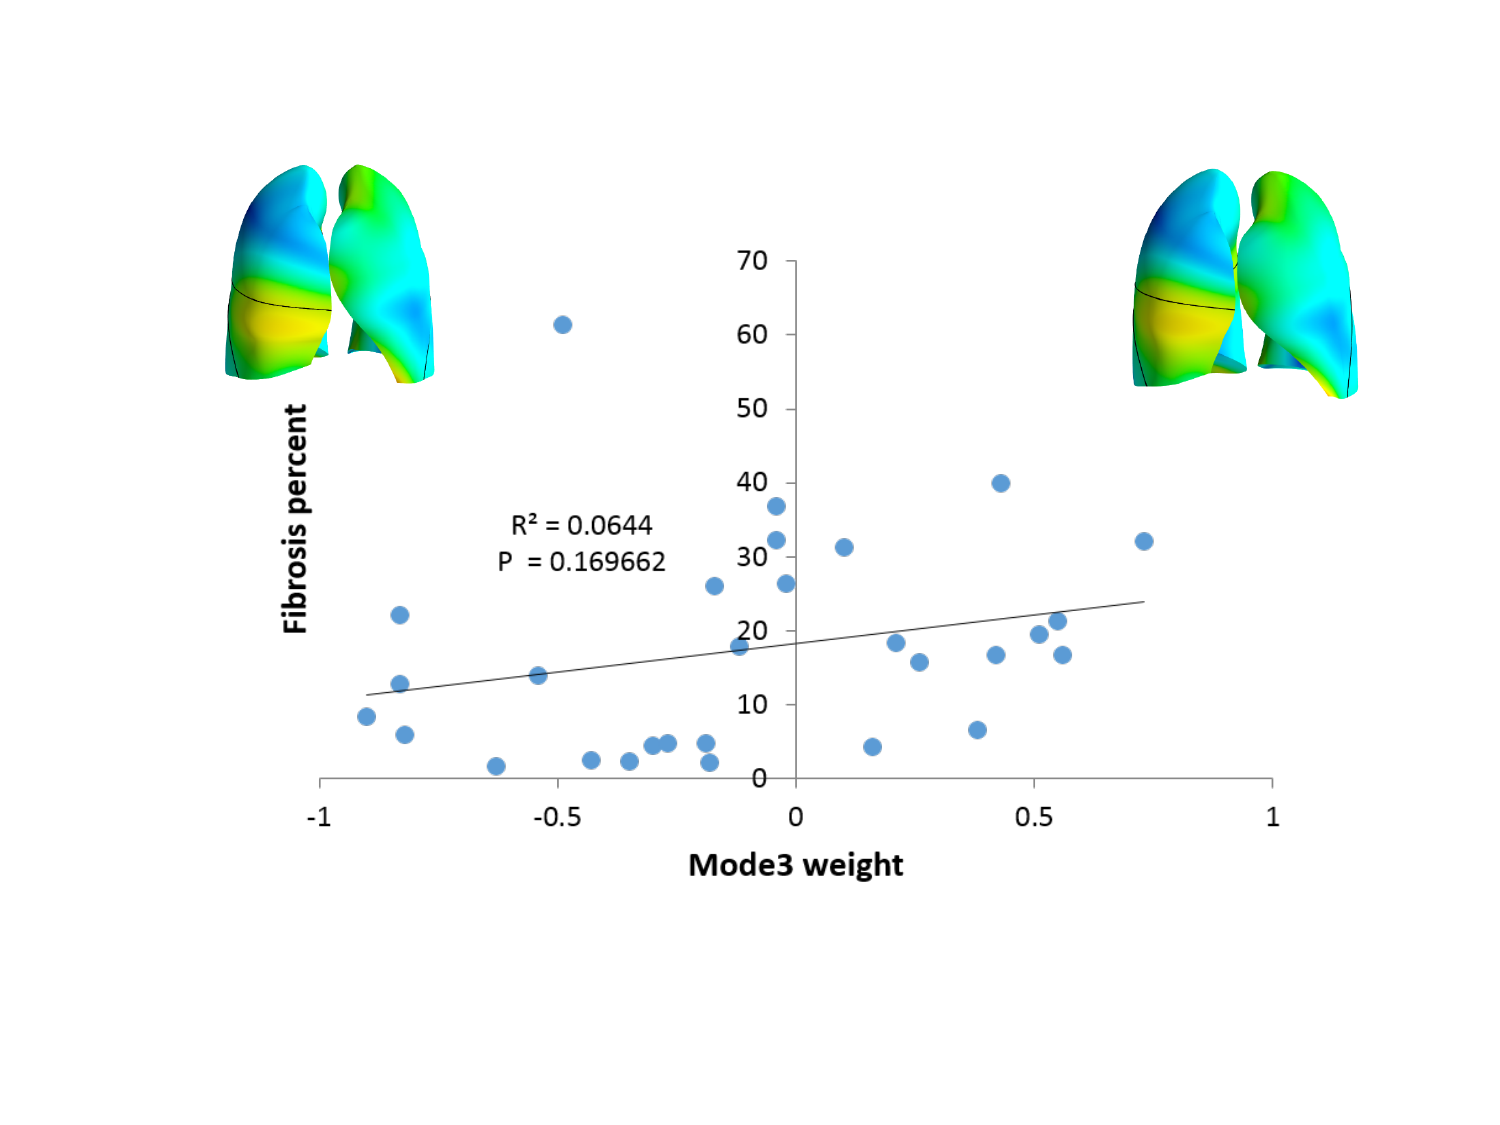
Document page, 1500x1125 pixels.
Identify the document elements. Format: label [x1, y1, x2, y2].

text_box [63, 100, 1425, 1013]
picture [218, 160, 1365, 918]
